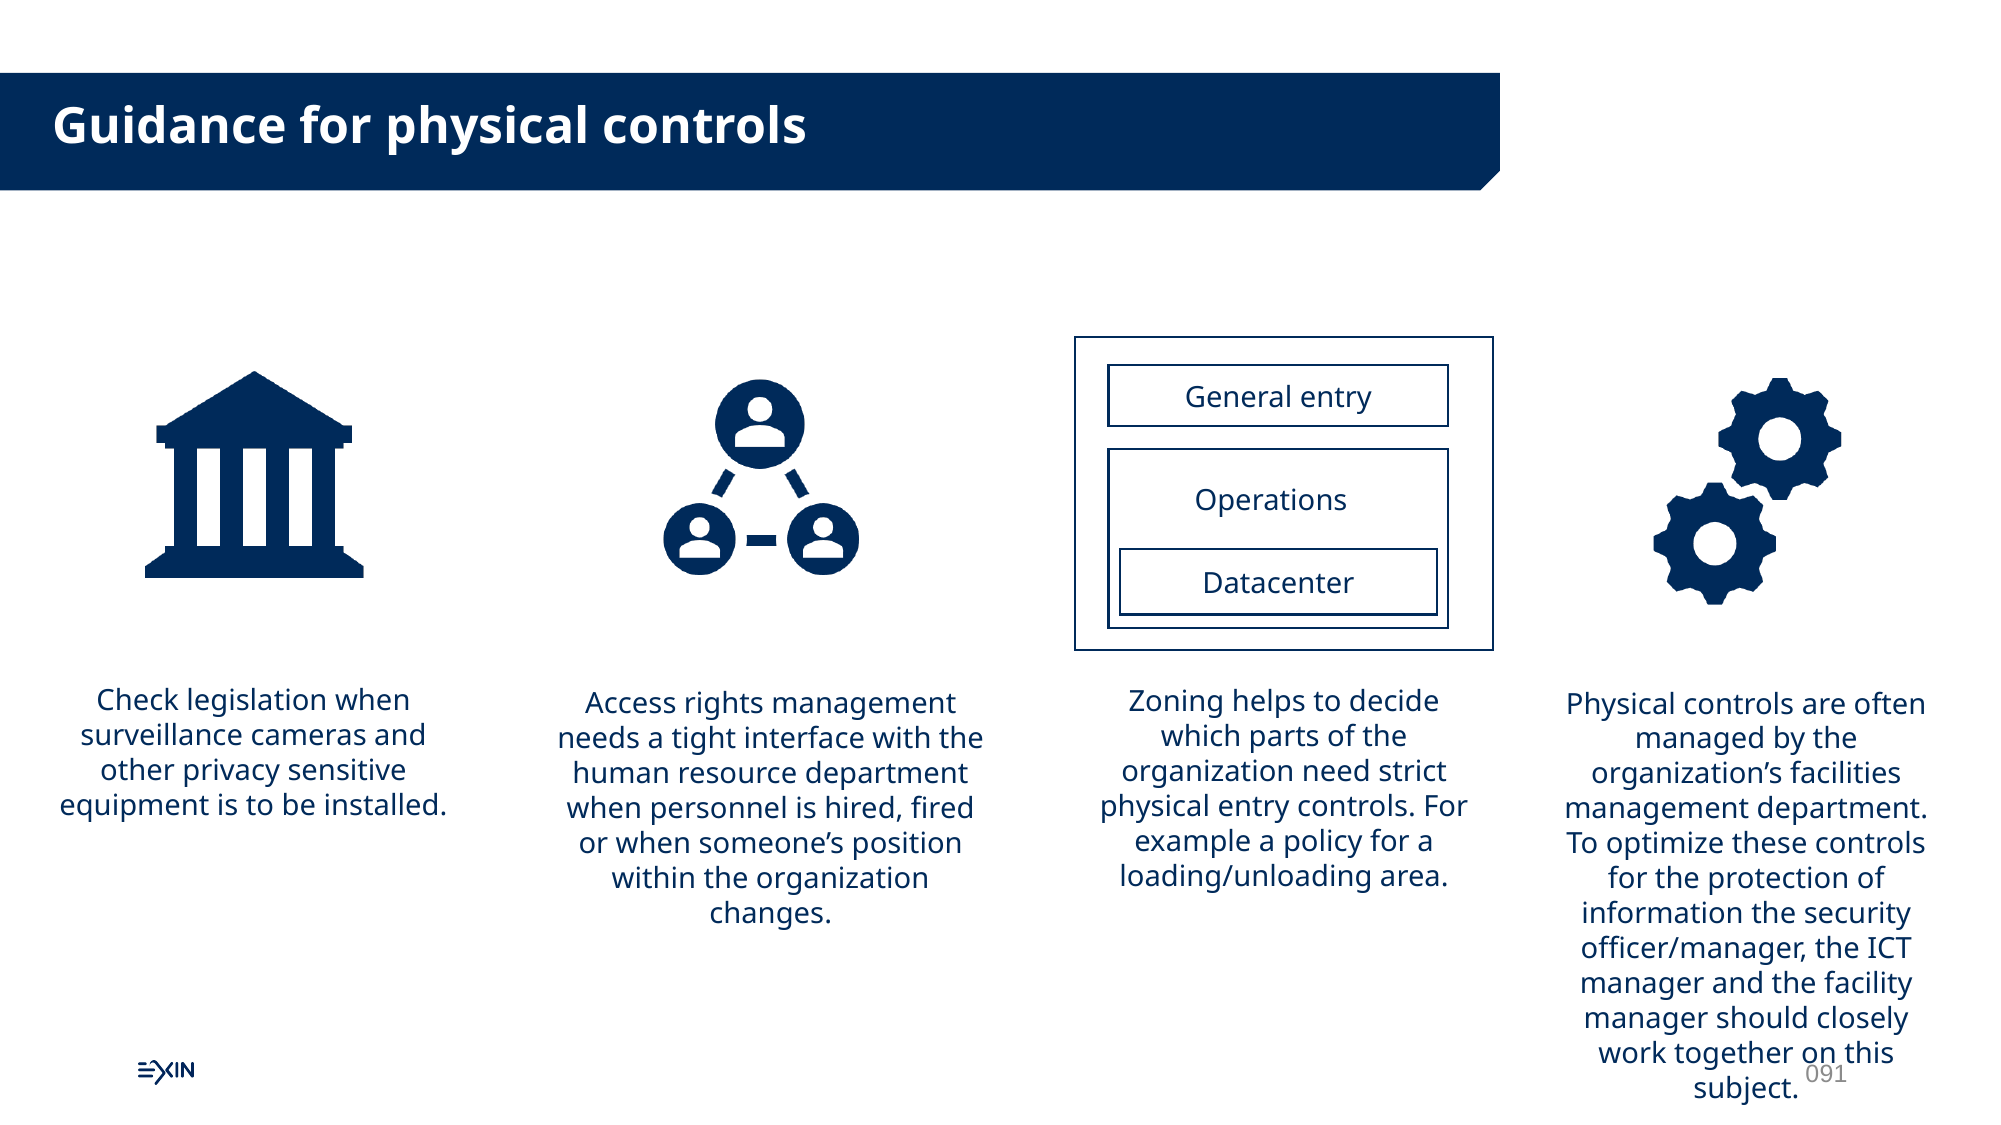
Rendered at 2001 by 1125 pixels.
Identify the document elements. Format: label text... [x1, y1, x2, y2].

text_box [0, 71, 1501, 192]
picture [623, 339, 899, 615]
text_box Zoning helps to decide which parts of the organization need strict physical entry controls. For example a policy for a loading/unloading area. [1074, 674, 1494, 900]
slide_number 091 [1412, 1042, 1863, 1103]
picture [116, 336, 392, 612]
text_box Access rights management needs a tight interface with the human resource department when personnel is hired, fired or when someone’s position within the organization changes. [539, 677, 1002, 937]
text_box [1074, 337, 1494, 650]
text_box Physical controls are often managed by the organization’s facilities management department. To optimize these controls for the protection of information the security officer/manager, the ICT manager and the facility manager should closely work together on this subject. [1537, 677, 1956, 1112]
picture [1609, 353, 1885, 629]
text_box Guidance for physical controls [37, 68, 1463, 186]
text_box Check legislation when surveillance cameras and other privacy sensitive equipment is to be installed. [44, 673, 463, 829]
picture [138, 1060, 194, 1085]
